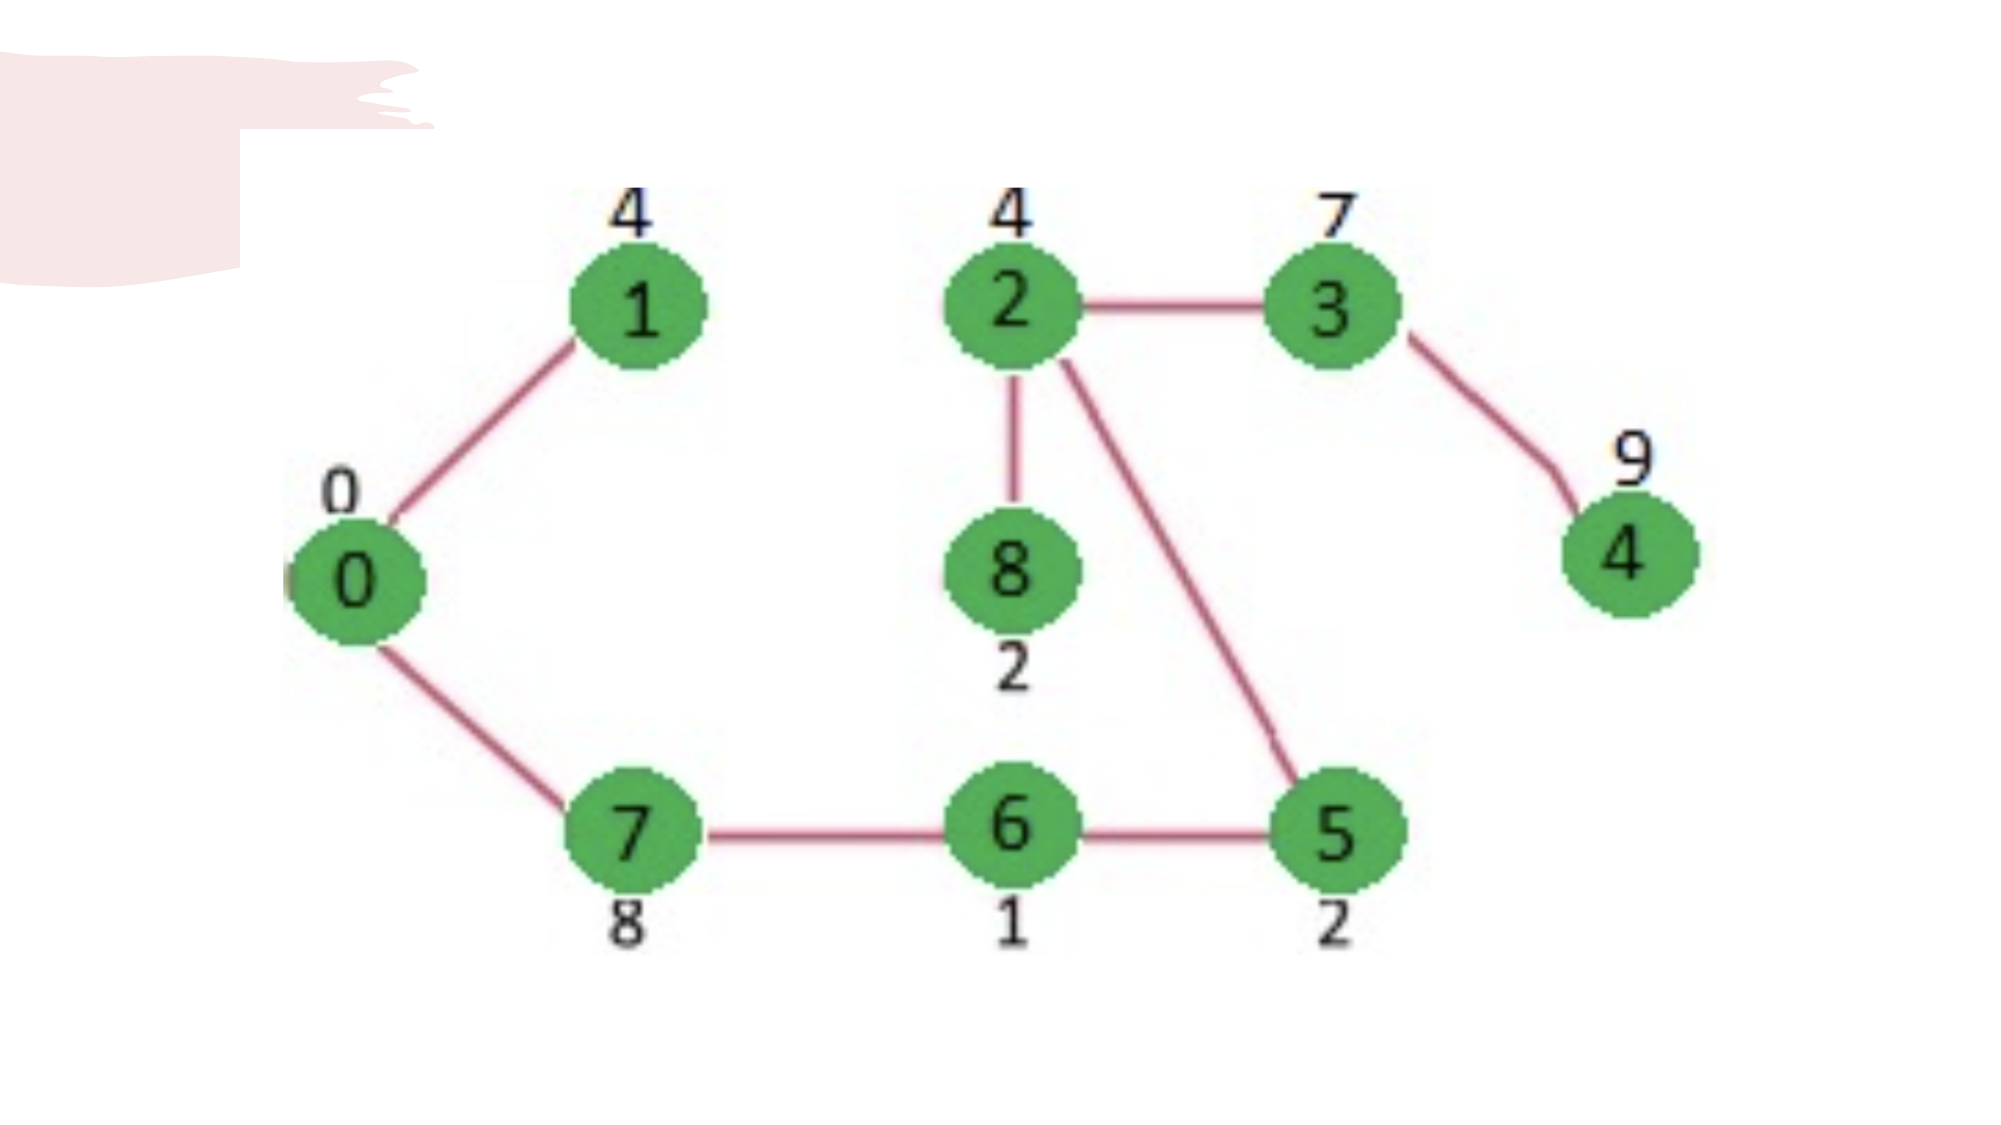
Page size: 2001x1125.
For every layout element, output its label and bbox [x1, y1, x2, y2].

list [240, 129, 1760, 996]
